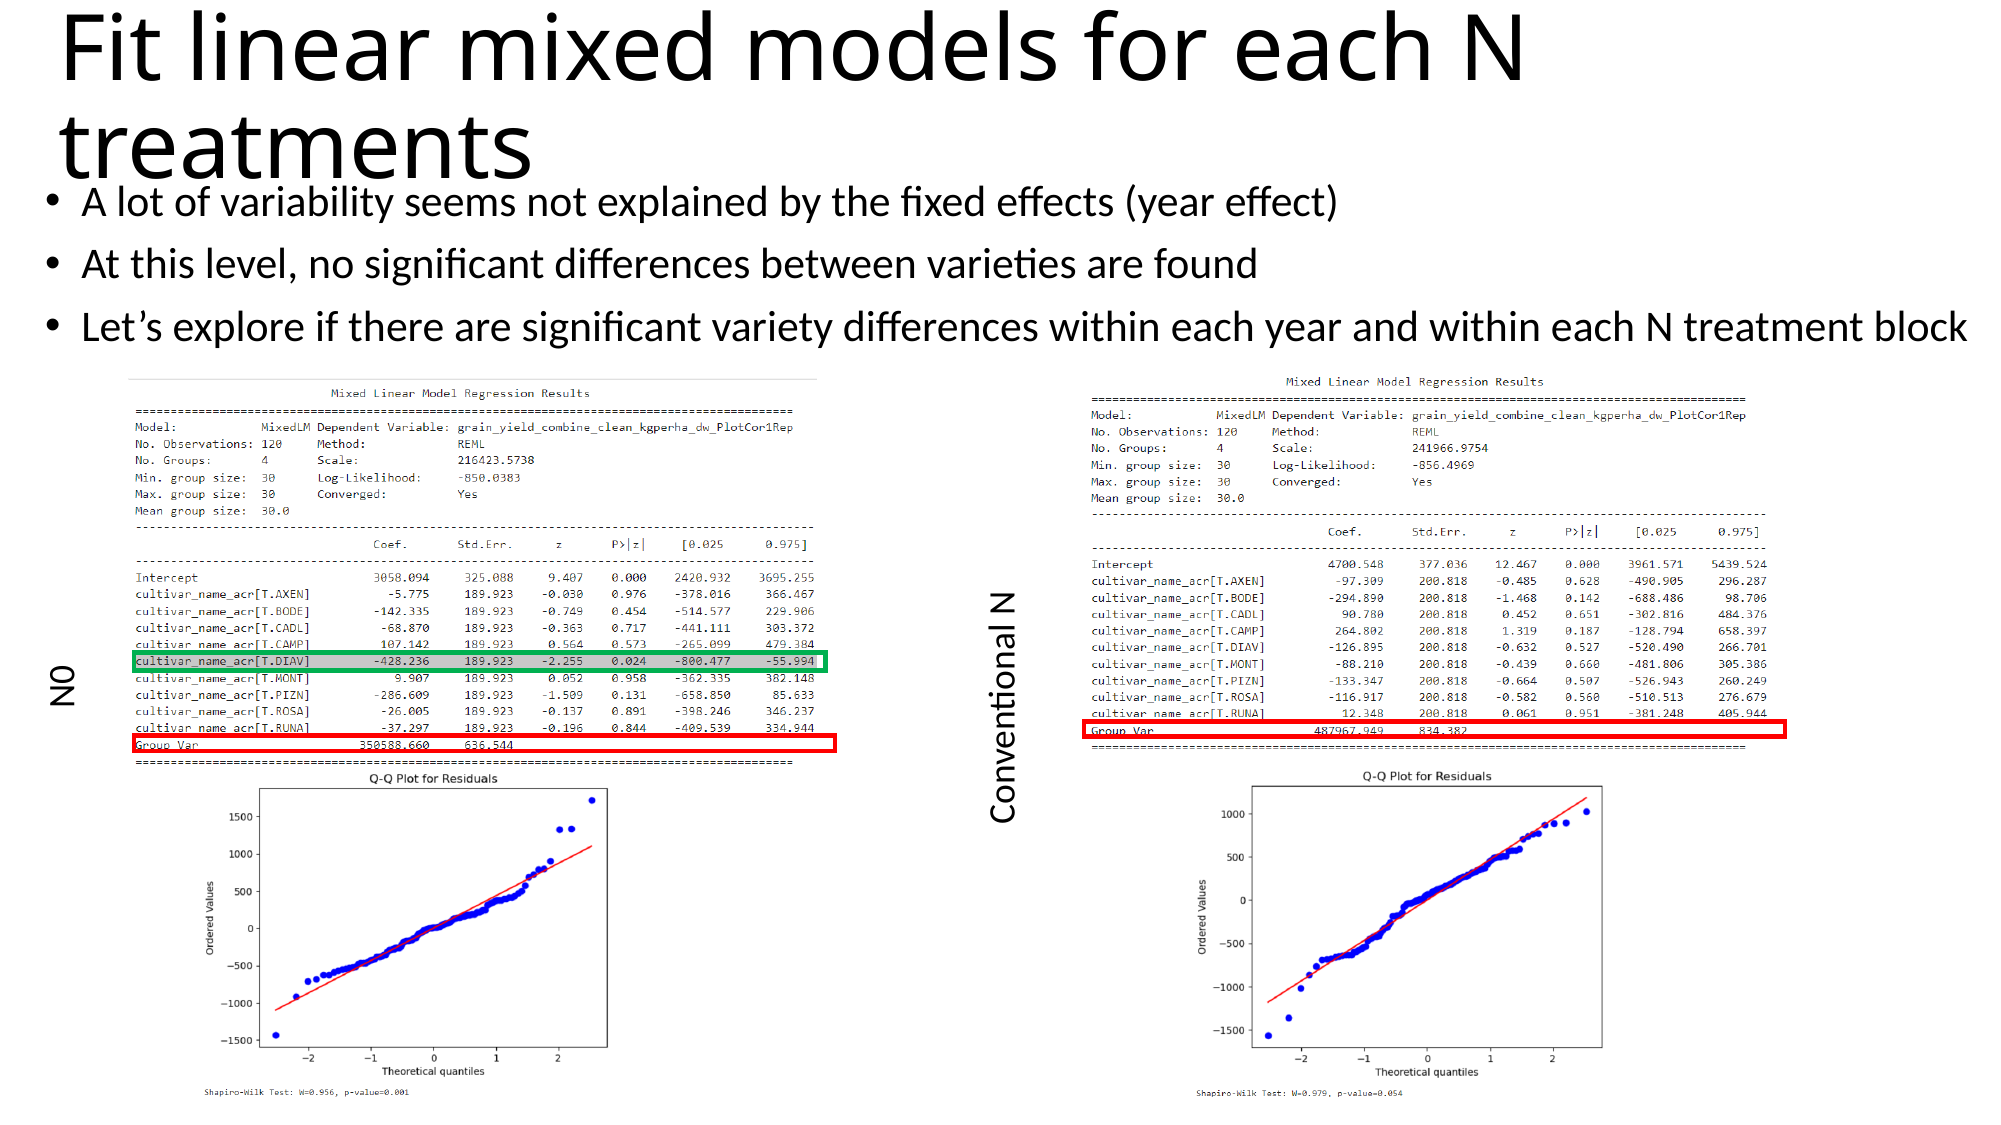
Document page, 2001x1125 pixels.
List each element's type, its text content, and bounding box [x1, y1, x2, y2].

picture [1183, 765, 1608, 1097]
picture [186, 767, 612, 1097]
list A lot of variability seems not explained by the fixed effects (year effect) At this level, no significant differences between varieties are found Let’s explore if there are significant variety differences within each year and within each N treatment block [29, 171, 1989, 389]
title Fit linear mixed models for each N treatments [43, 0, 1769, 171]
picture [125, 378, 817, 766]
text_box N0 [29, 638, 90, 724]
text_box Conventional N [969, 562, 1030, 840]
text_box [817, 735, 836, 752]
text_box [817, 652, 826, 672]
picture [1084, 375, 1786, 756]
